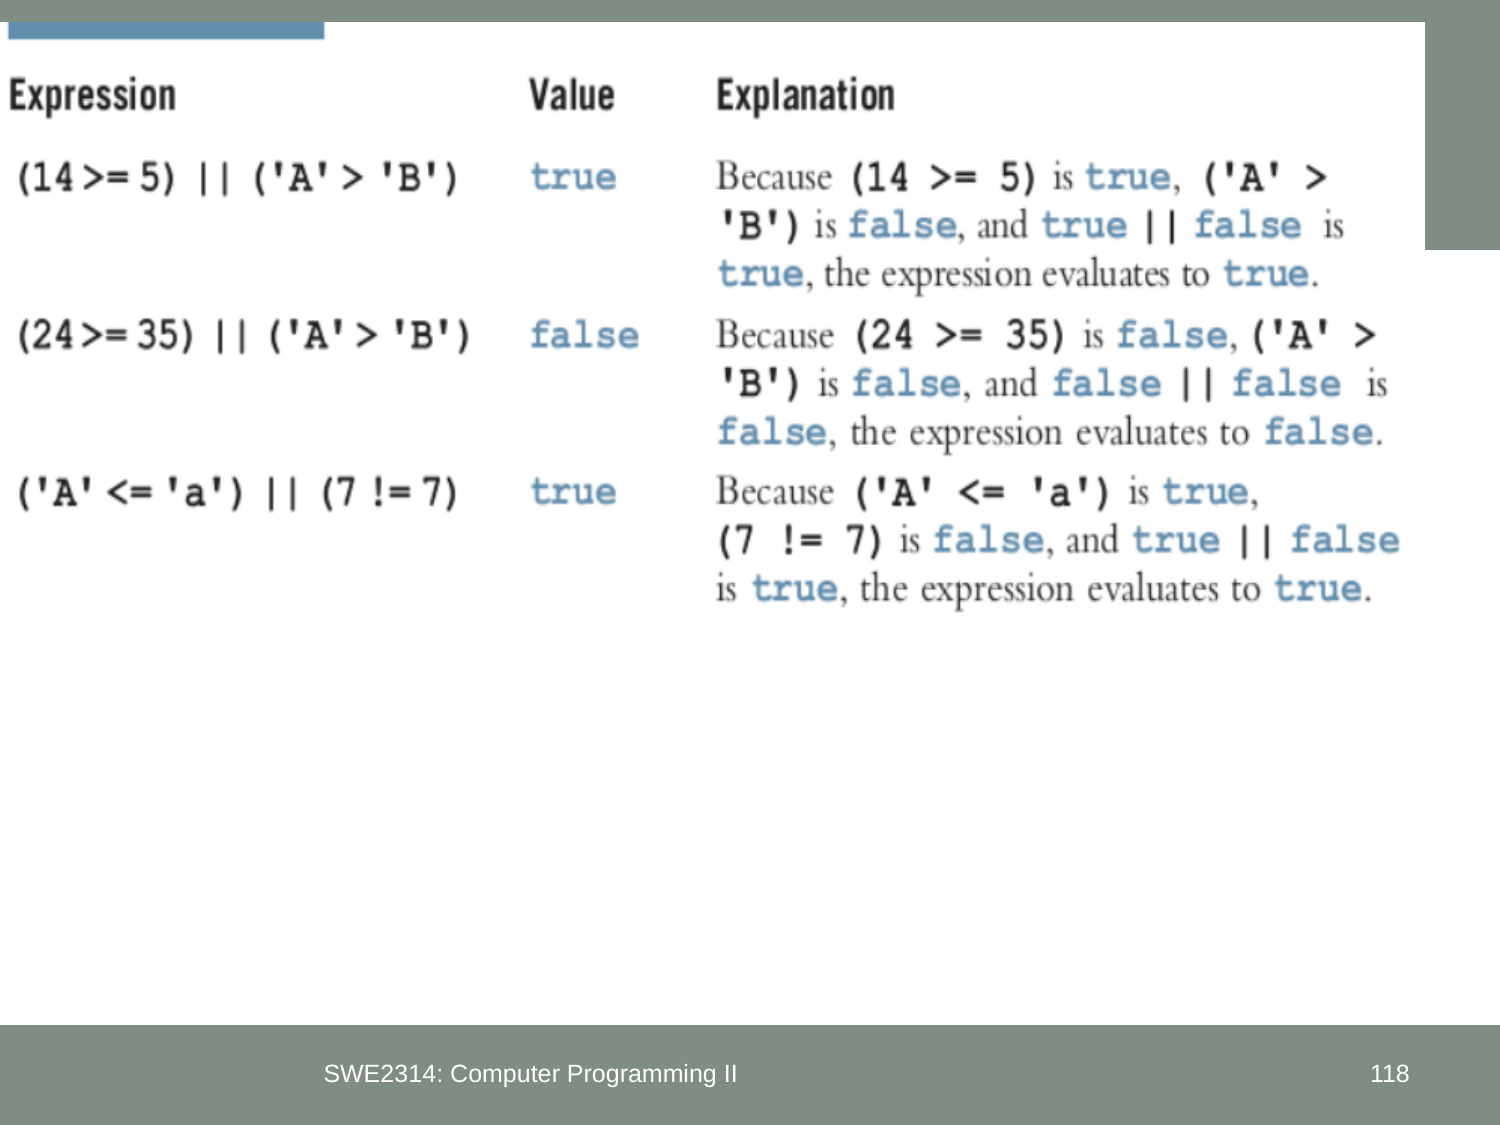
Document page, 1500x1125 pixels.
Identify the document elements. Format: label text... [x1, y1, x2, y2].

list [0, 22, 1426, 626]
slide_number 118 [1074, 1042, 1425, 1103]
footer SWE2314: Computer Programming II [75, 1042, 988, 1103]
